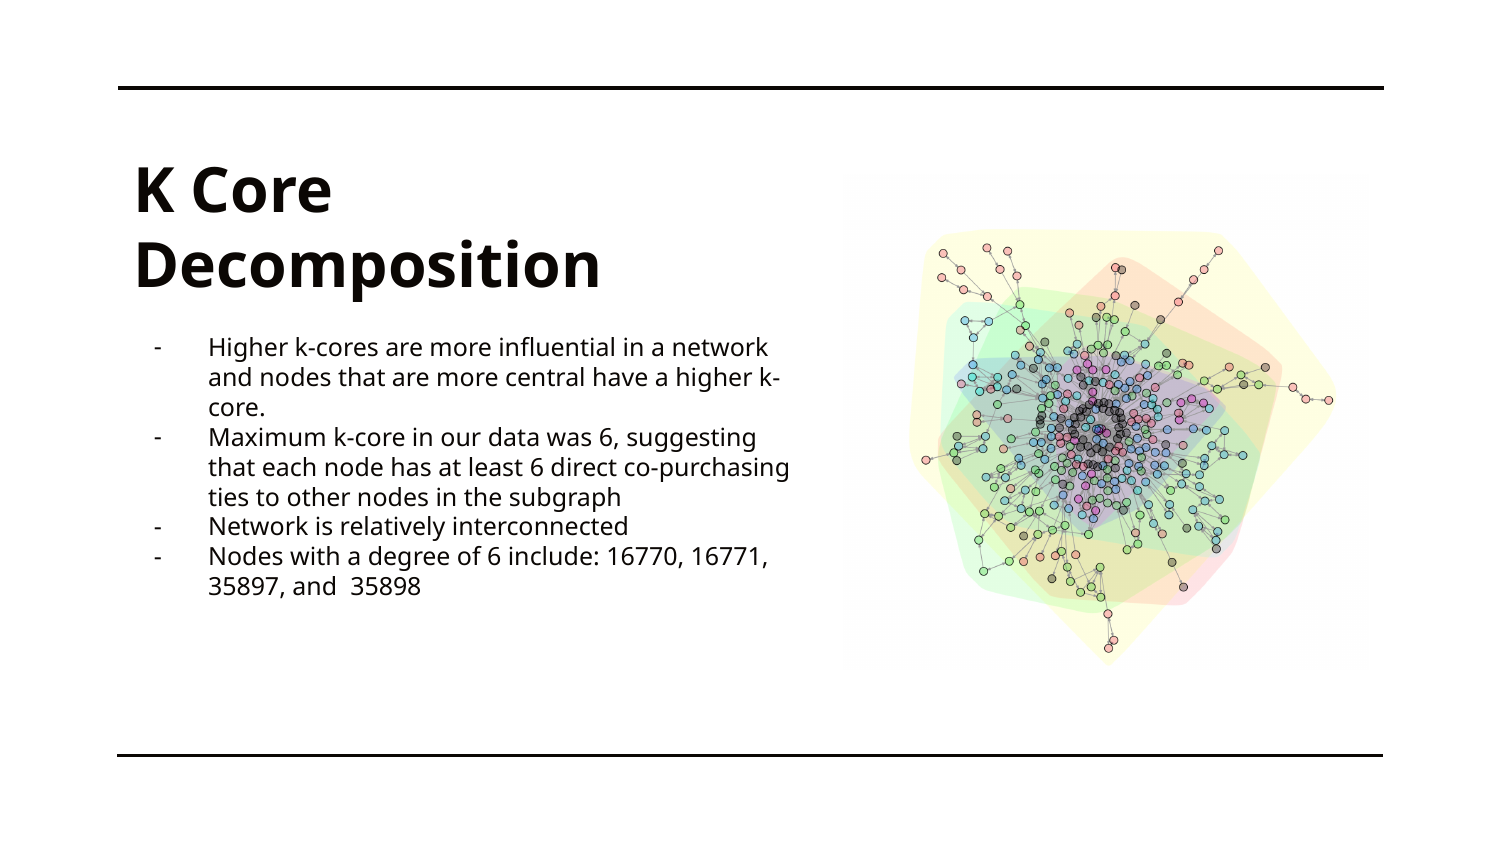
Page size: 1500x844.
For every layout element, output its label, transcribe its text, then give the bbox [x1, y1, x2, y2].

title K Core Decomposition [118, 134, 823, 316]
picture [842, 173, 1369, 670]
subtitle Higher k-cores are more influential in a network and nodes that are more central have a higher k-core. Maximum k-core in our data was 6, suggesting that each node has at least 6 direct co-purchasing ties to other nodes in the subgraph Network is relatively interconnected Nodes with a degree of 6 include: 16770, 16771, 35897, and 35898 [118, 316, 823, 605]
